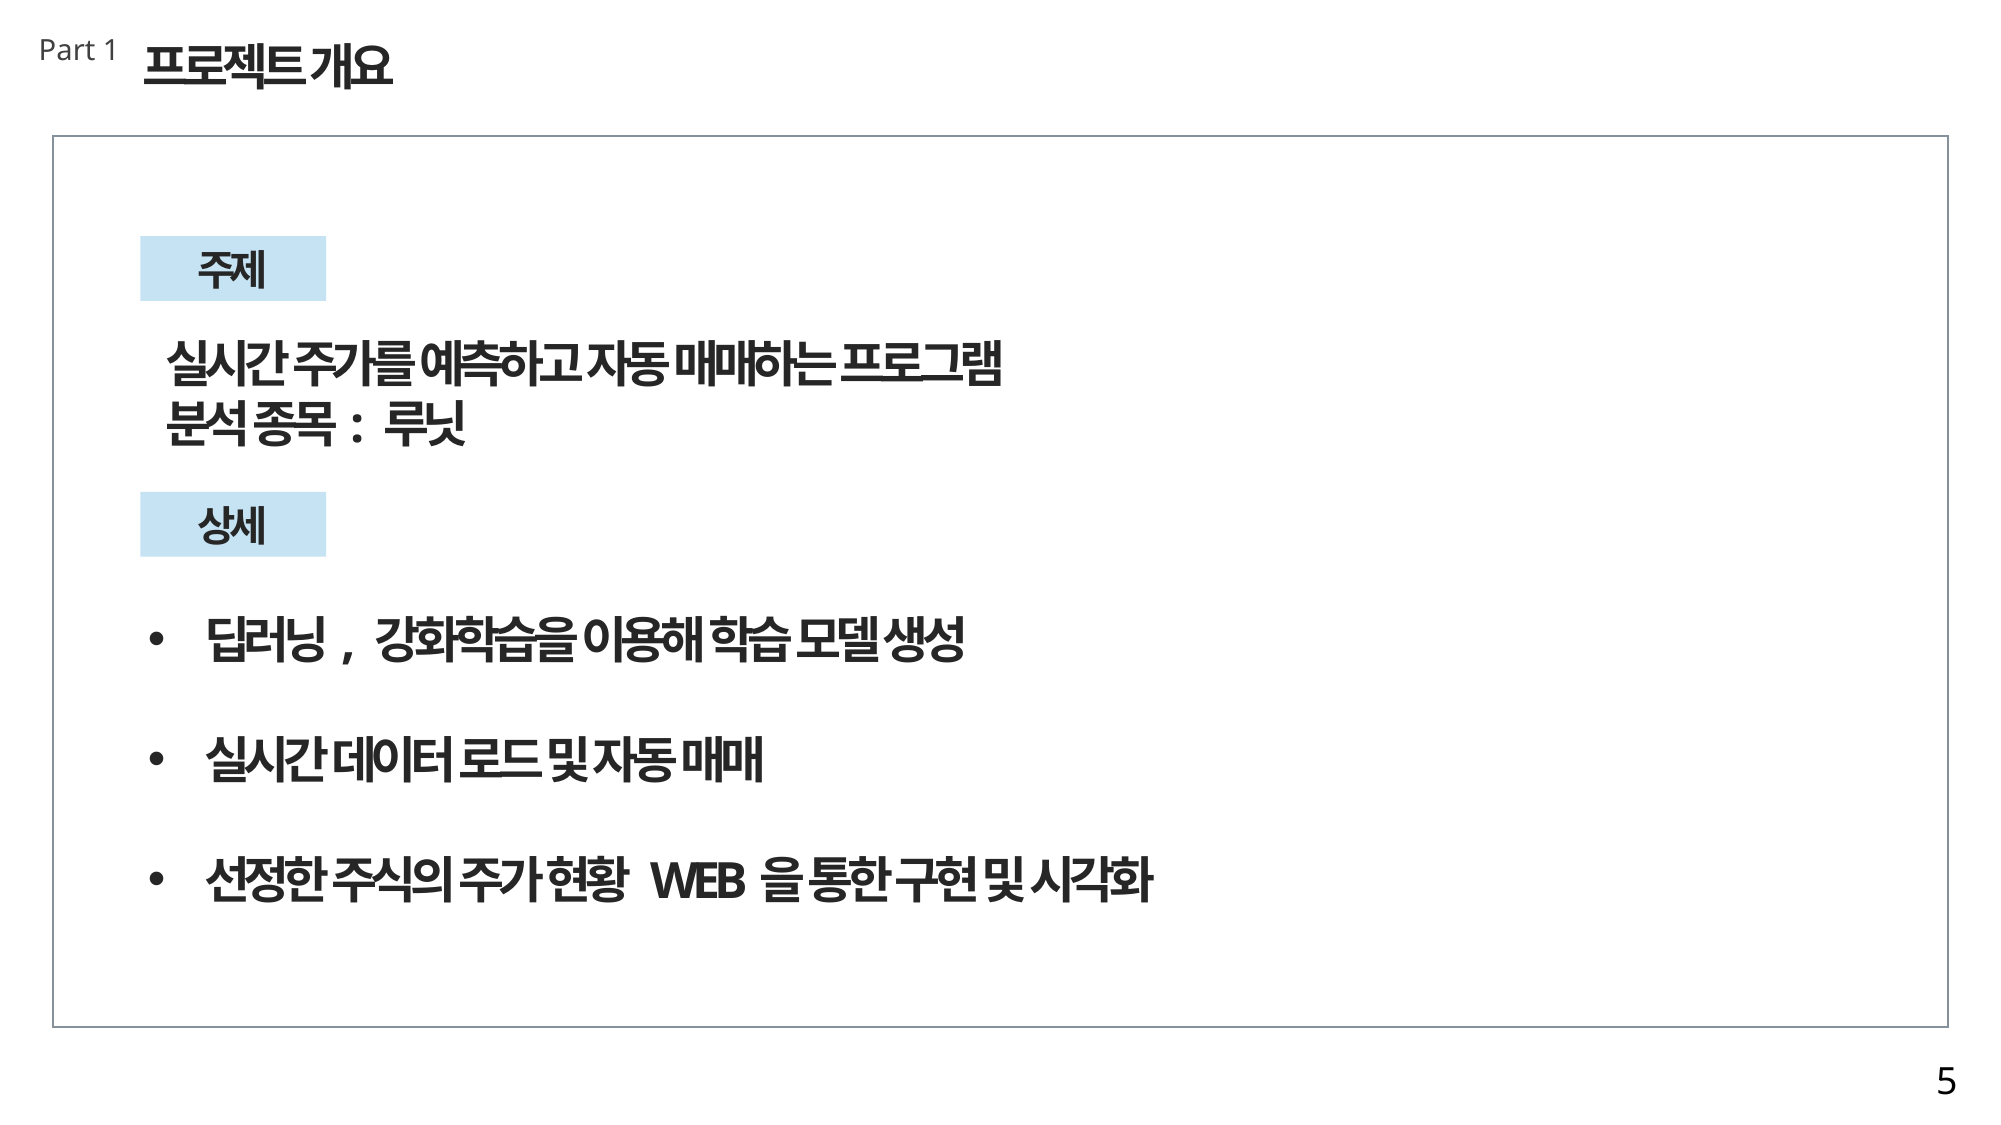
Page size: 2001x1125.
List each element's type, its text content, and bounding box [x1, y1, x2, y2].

text_box [52, 135, 1949, 1028]
text_box 프로젝트 개요 [128, 28, 411, 104]
text_box 주제 [140, 236, 327, 301]
text_box 5 [1921, 1049, 1966, 1110]
text_box 실시간 주가를 예측하고 자동 매매하는 프로그램 분석 종목: 루닛 [150, 325, 1021, 460]
text_box Part 1 [23, 23, 135, 74]
text_box 상세 [140, 491, 327, 557]
text_box [1635, 1085, 2000, 1117]
text_box 딥러닝, 강화학습을 이용해 학습 모델 생성 실시간 데이터 로드 및 자동 매매 선정한 주식의 주가 현황 WEB을 통한 구현 및 시각화 [133, 600, 1170, 916]
